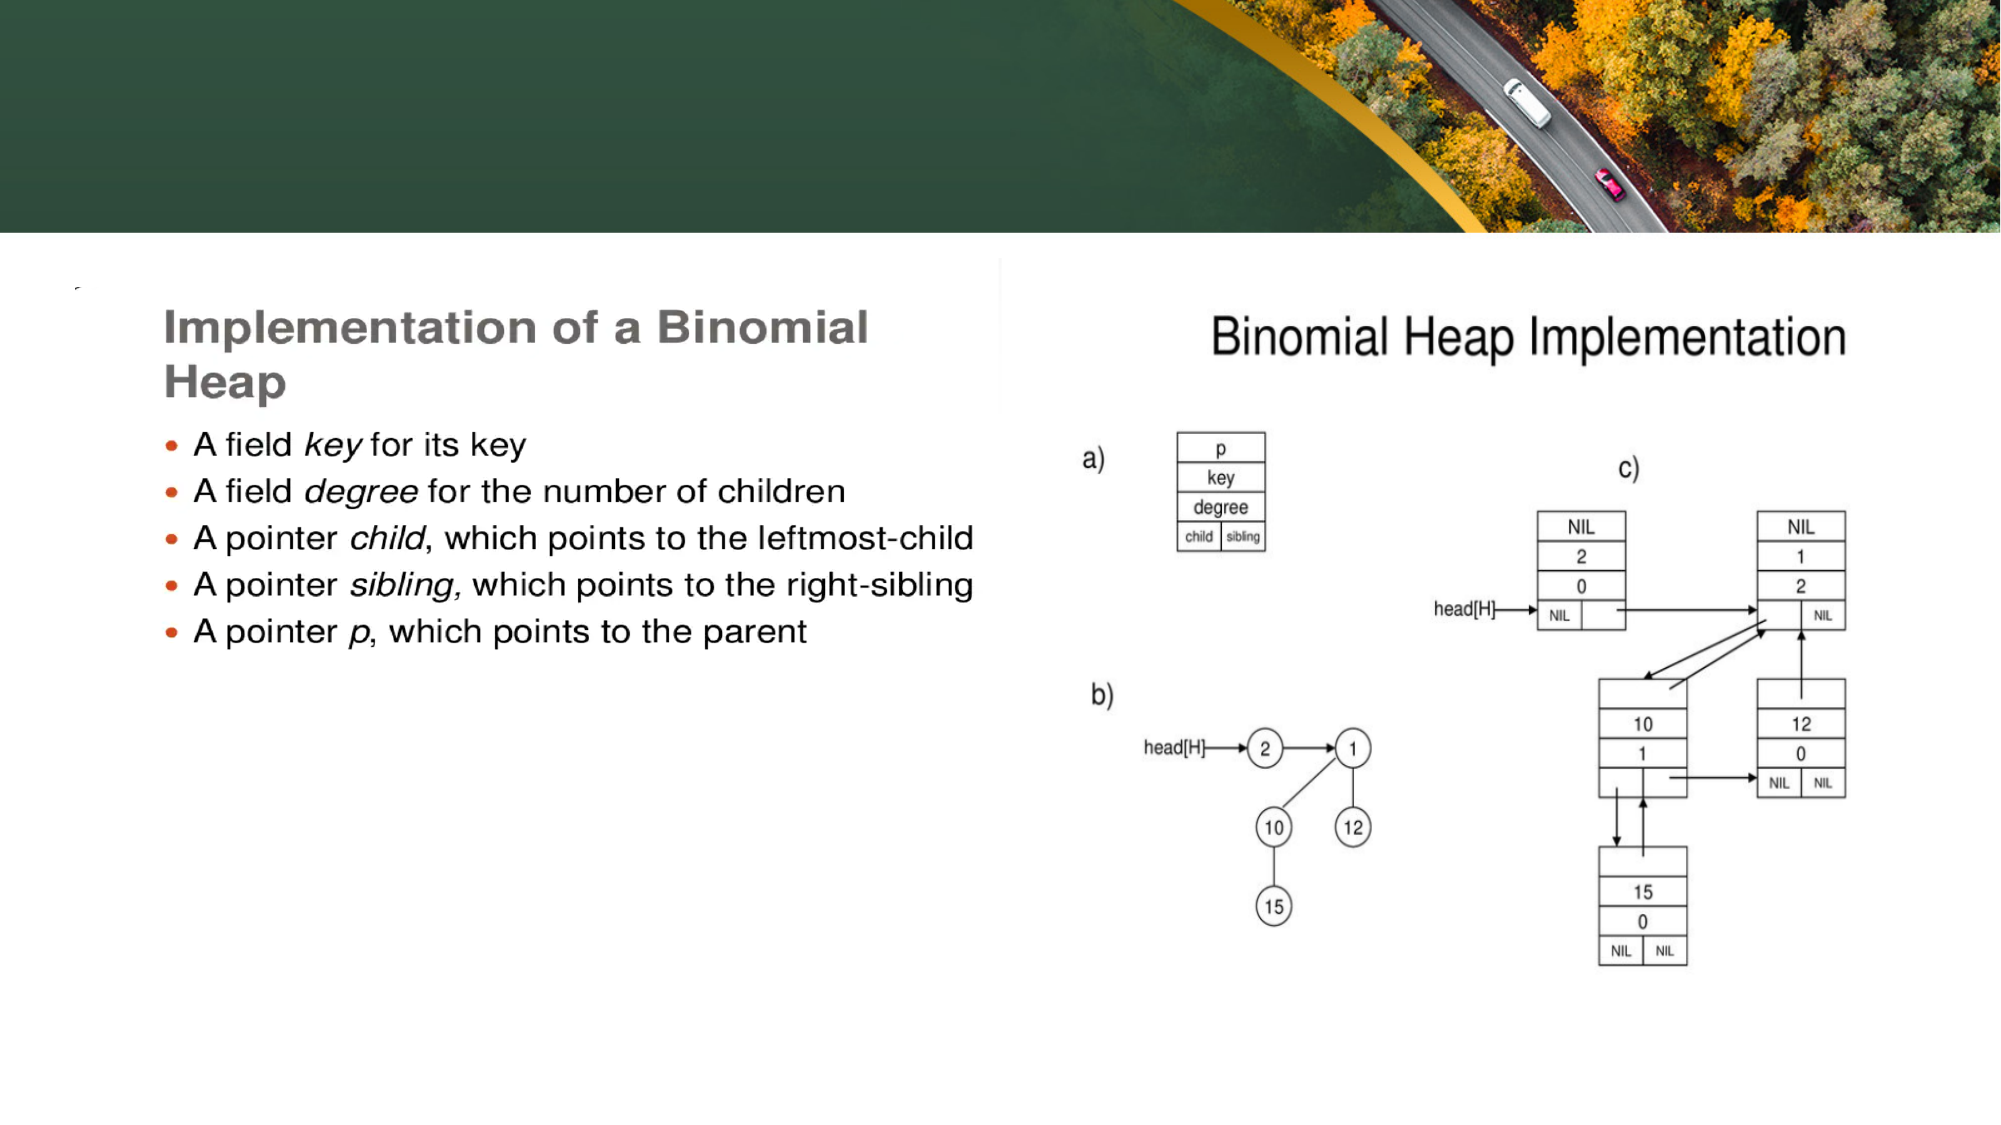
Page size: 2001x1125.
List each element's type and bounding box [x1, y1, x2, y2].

list [74, 287, 993, 696]
picture [0, 0, 2001, 1125]
